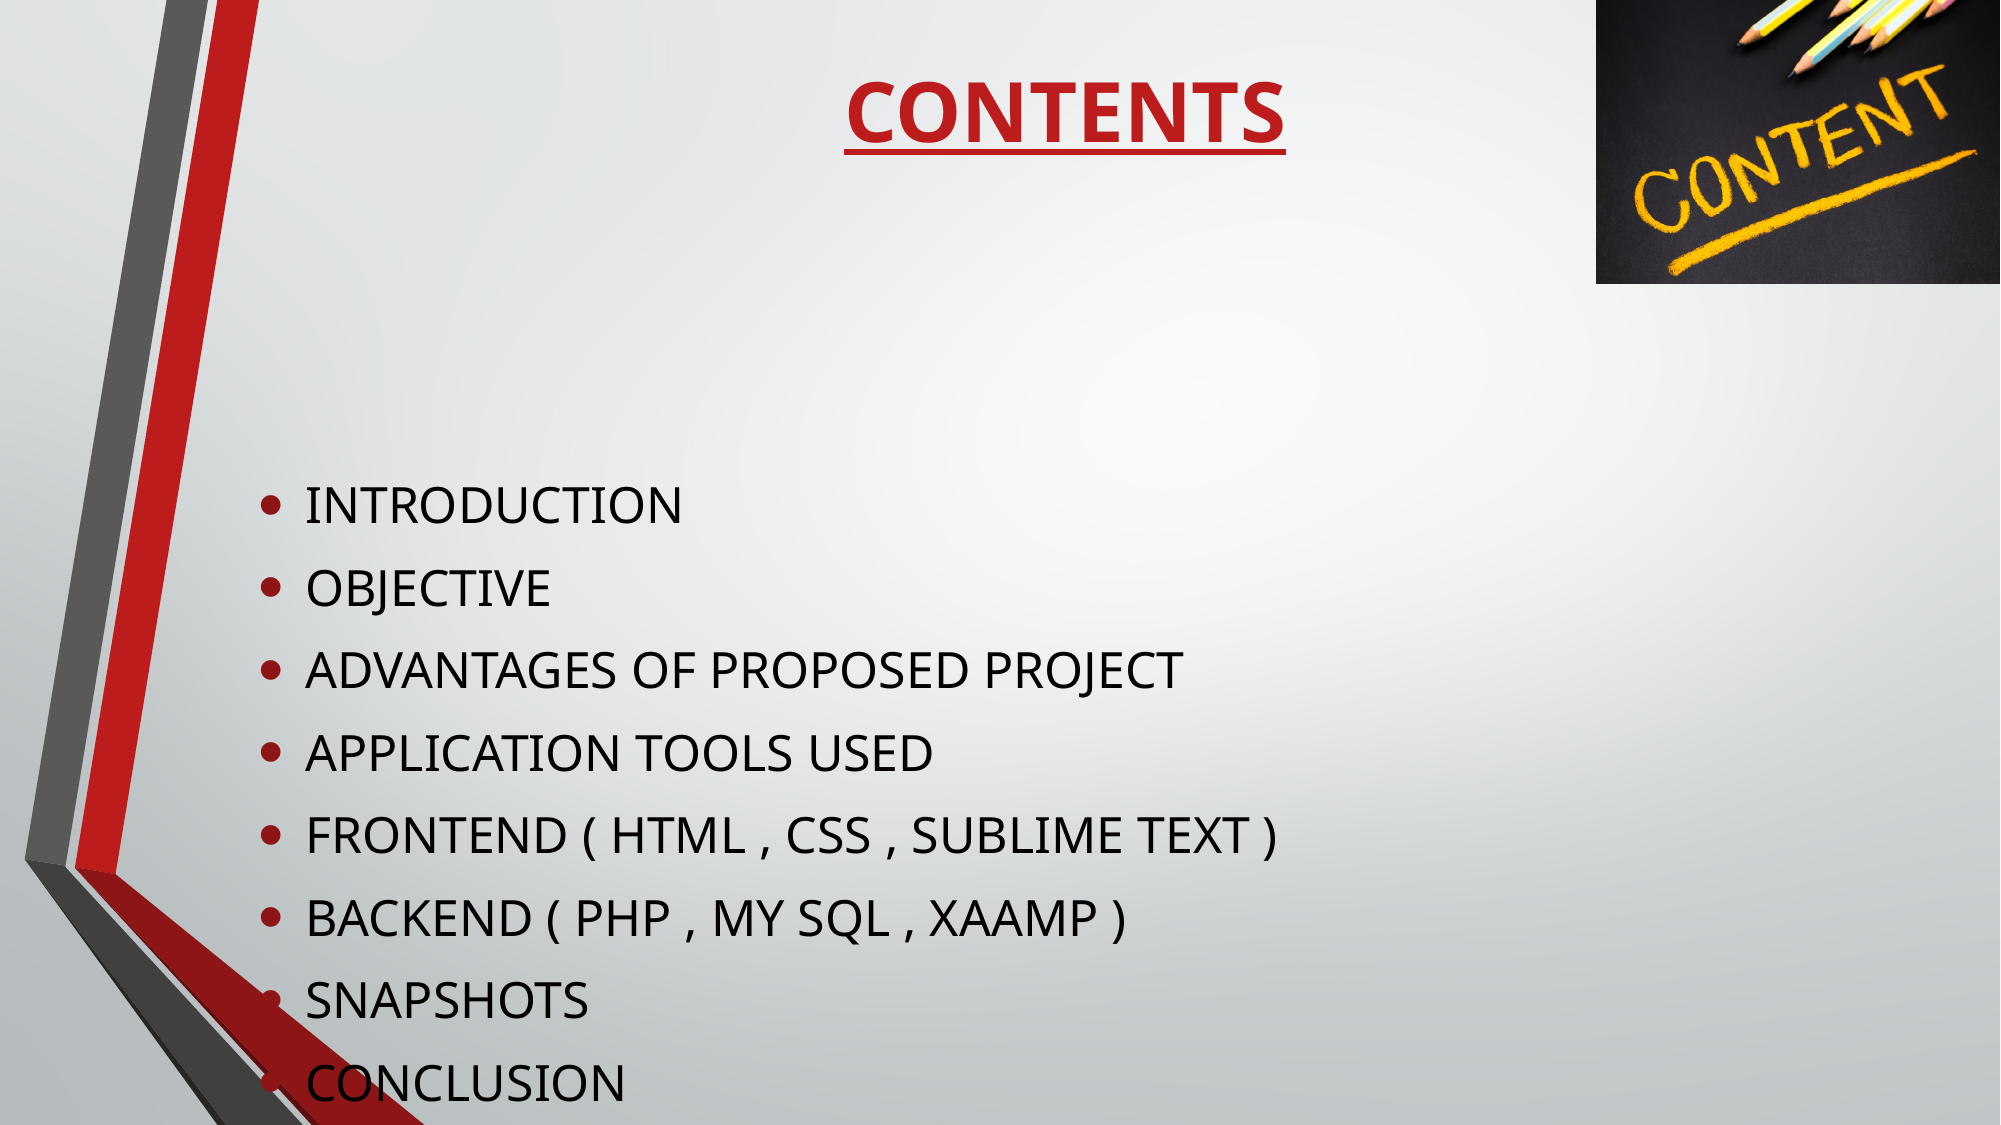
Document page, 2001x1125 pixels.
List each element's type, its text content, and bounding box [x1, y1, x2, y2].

title CONTENTS [243, 17, 1596, 201]
picture [1596, 0, 2000, 284]
list INTRODUCTION OBJECTIVE ADVANTAGES OF PROPOSED PROJECT APPLICATION TOOLS USED FRONTEND ( HTML , CSS , SUBLIME TEXT ) BACKEND ( PHP , MY SQL , XAAMP ) SNAPSHOTS CONCLUSION ABOUT GROUP MEMBERS [243, 466, 1887, 1125]
